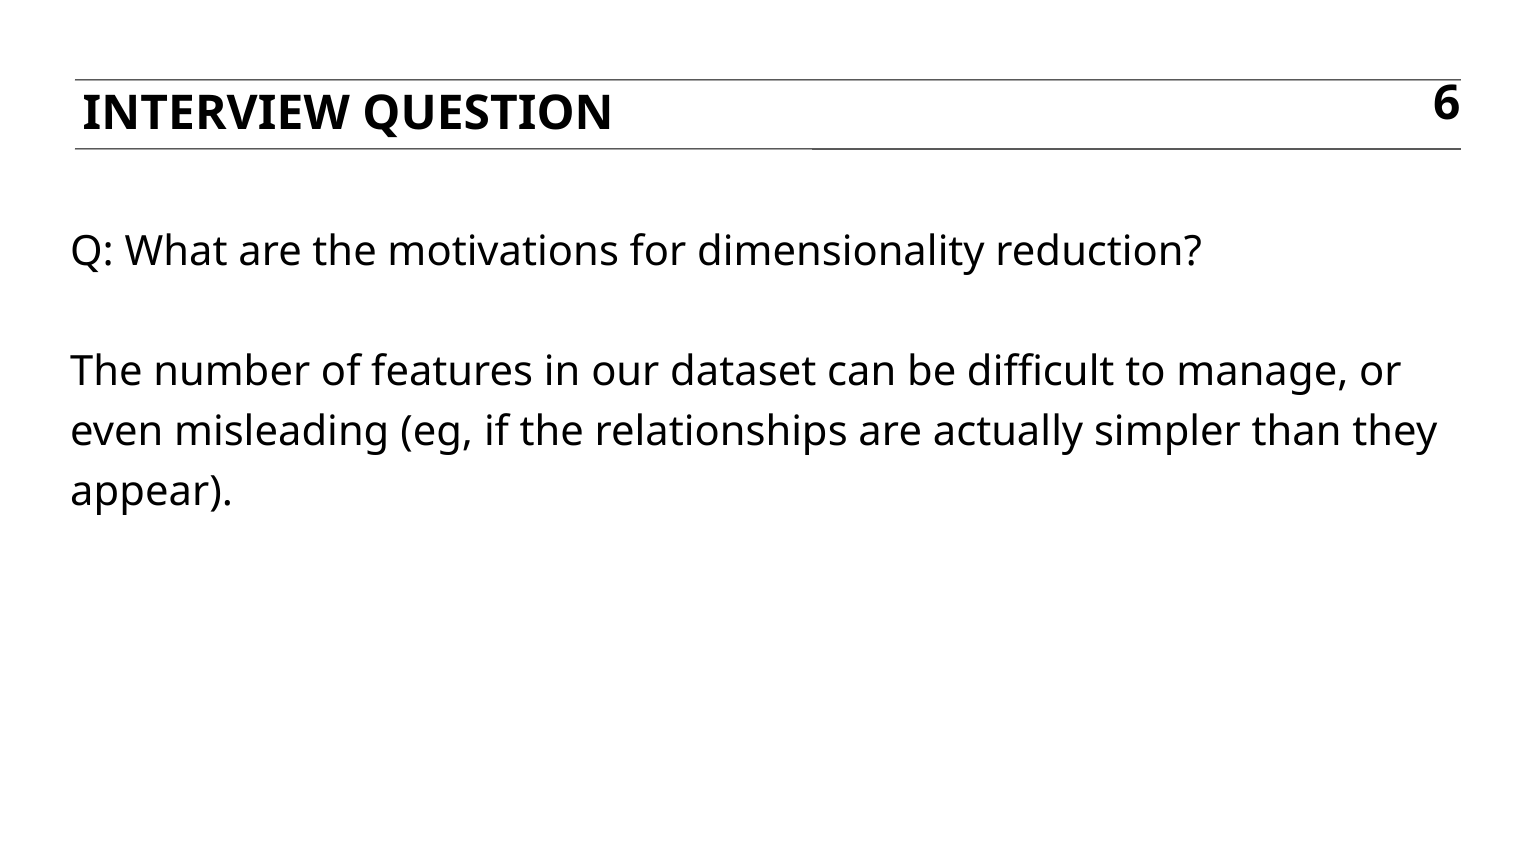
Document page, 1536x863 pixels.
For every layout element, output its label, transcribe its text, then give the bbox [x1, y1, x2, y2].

text_box Q: What are the motivations for dimensionality reduction? The number of features in our dataset can be difficult to manage, or even misleading (eg, if the relationships are actually simpler than they appear). [55, 206, 1468, 521]
list Interview question [67, 81, 1118, 132]
slide_number 6 [1419, 86, 1461, 138]
